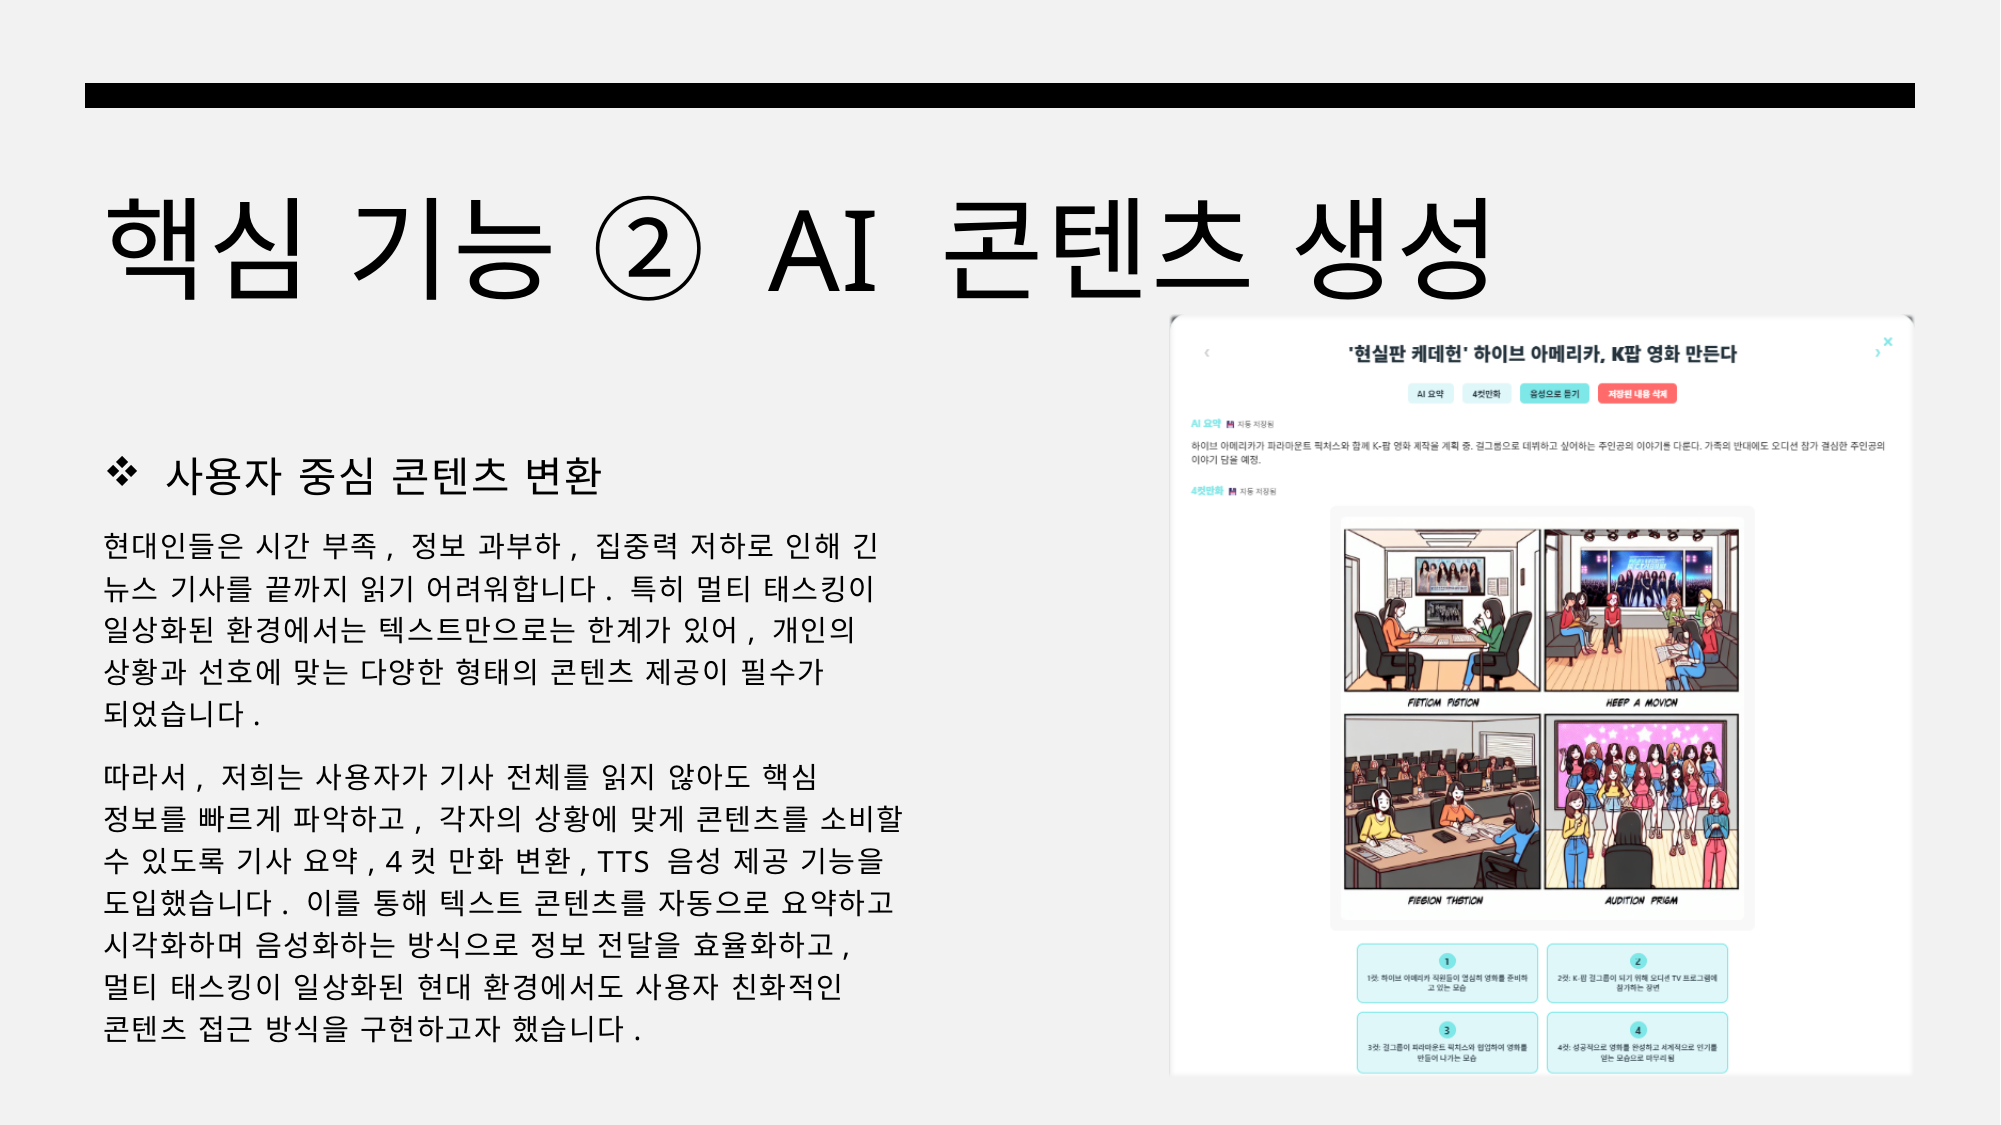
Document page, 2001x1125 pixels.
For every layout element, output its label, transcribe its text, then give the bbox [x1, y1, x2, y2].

list 사용자 중심 콘텐츠 변환 현대인들은 시간 부족, 정보 과부하, 집중력 저하로 인해 긴 뉴스 기사를 끝까지 읽기 어려워합니다. 특히 멀티 태스킹이 일상화된 환경에서는 텍스트만으로는 한계가 있어, 개인의 상황과 선호에 맞는 다양한 형태의 콘텐츠 제공이 필수가 되었습니다. 따라서, 저희는 사용자가 기사 전체를 읽지 않아도 핵심 정보를 빠르게 파악하고, 각자의 상황에 맞게 콘텐츠를 소비할 수 있도록 기사 요약, 4컷 만화 변환, TTS 음성 제공 기능을 도입했습니다. 이를 통해 텍스트 콘텐츠를 자동으로 요약하고 시각화하며 음성화하는 방식으로 정보 전달을 효율화하고, 멀티 태스킹이 일상화된 현대 환경에서도 사용자 친화적인 콘텐츠 접근 방식을 구현하고자 했습니다. [85, 423, 933, 1041]
title 핵심 기능 ② AI 콘텐츠 생성 [85, 160, 1916, 401]
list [1168, 314, 1915, 1078]
